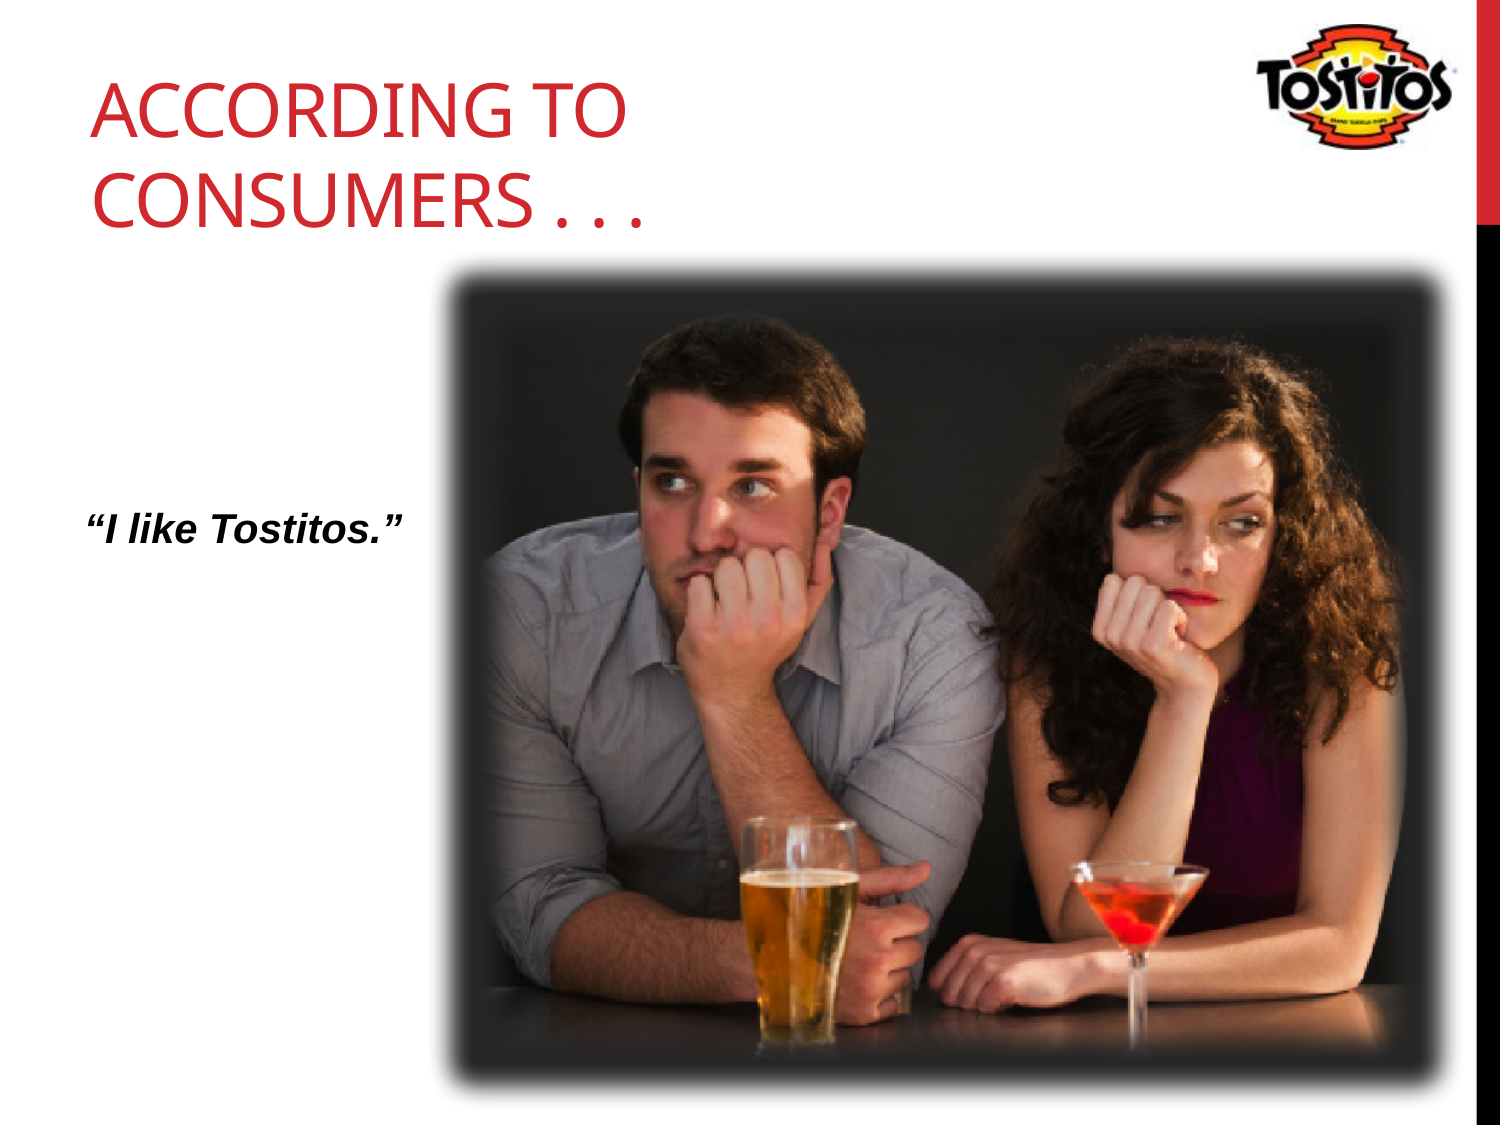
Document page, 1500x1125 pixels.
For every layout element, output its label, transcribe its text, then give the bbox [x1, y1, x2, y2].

title According to consumers . . . [75, 25, 1025, 250]
picture [472, 295, 1421, 1064]
picture [1252, 24, 1464, 151]
list “I like Tostitos.” [69, 494, 431, 1005]
